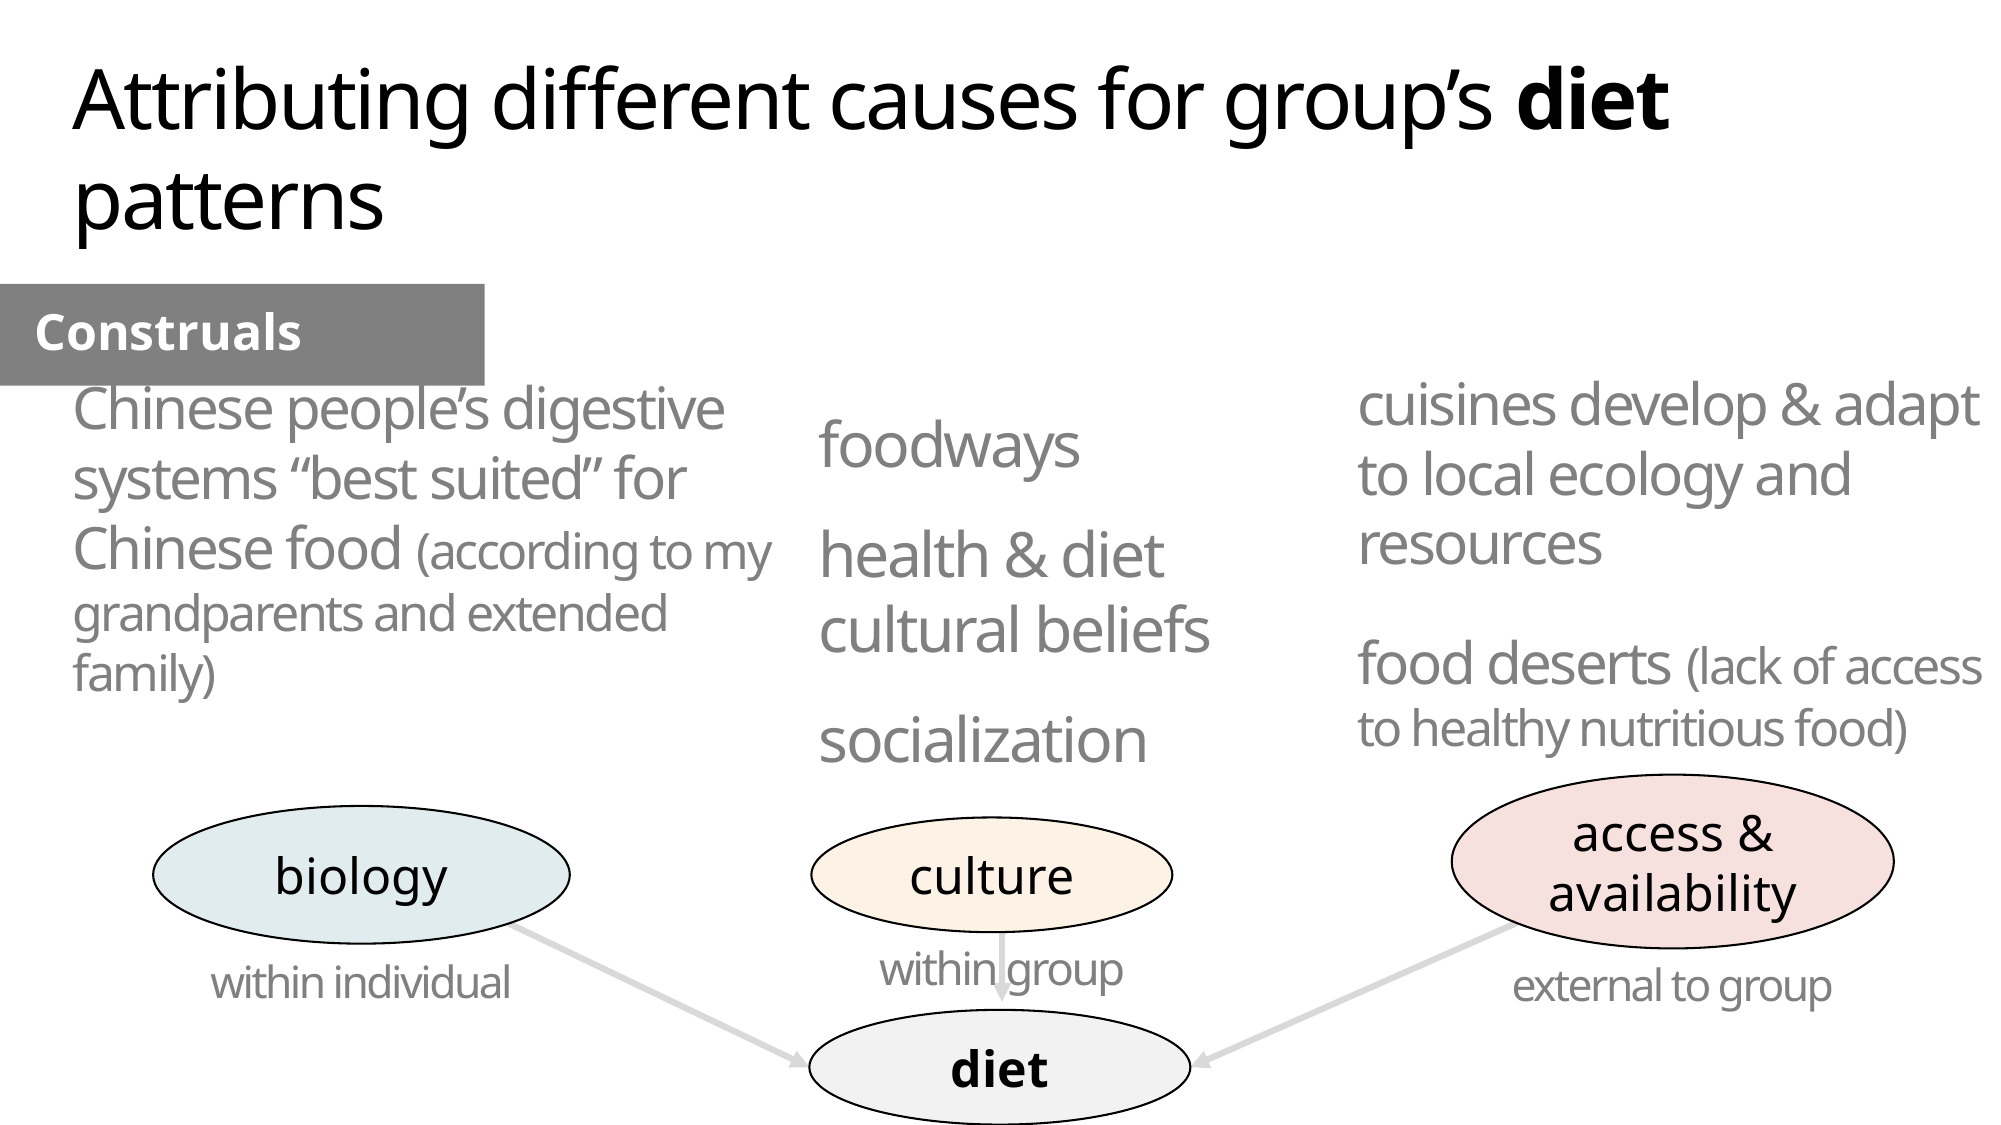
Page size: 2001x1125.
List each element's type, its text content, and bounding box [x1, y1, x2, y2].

text_box cuisines develop & adapt to local ecology and resources food deserts (lack of access to healthy nutritious food) [1342, 292, 2000, 832]
text_box Attributing different causes for group’s diet patterns [57, 25, 1765, 267]
text_box diet [808, 1008, 1192, 1125]
text_box Chinese people’s digestive systems “best suited” for Chinese food (according to my grandparents and extended family) [57, 266, 790, 806]
text_box access & availability [1450, 832, 1895, 948]
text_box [508, 923, 810, 1068]
text_box within individual [153, 945, 508, 1016]
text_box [1190, 922, 1517, 1068]
text_box Construals [0, 283, 485, 386]
text_box biology [152, 806, 571, 945]
text_box within group [1003, 932, 1190, 1002]
text_box external to group [1517, 948, 1882, 1018]
text_box foodways health & diet cultural beliefs socialization [803, 320, 1329, 860]
text_box within group [810, 932, 1001, 1002]
text_box culture [810, 860, 1174, 932]
